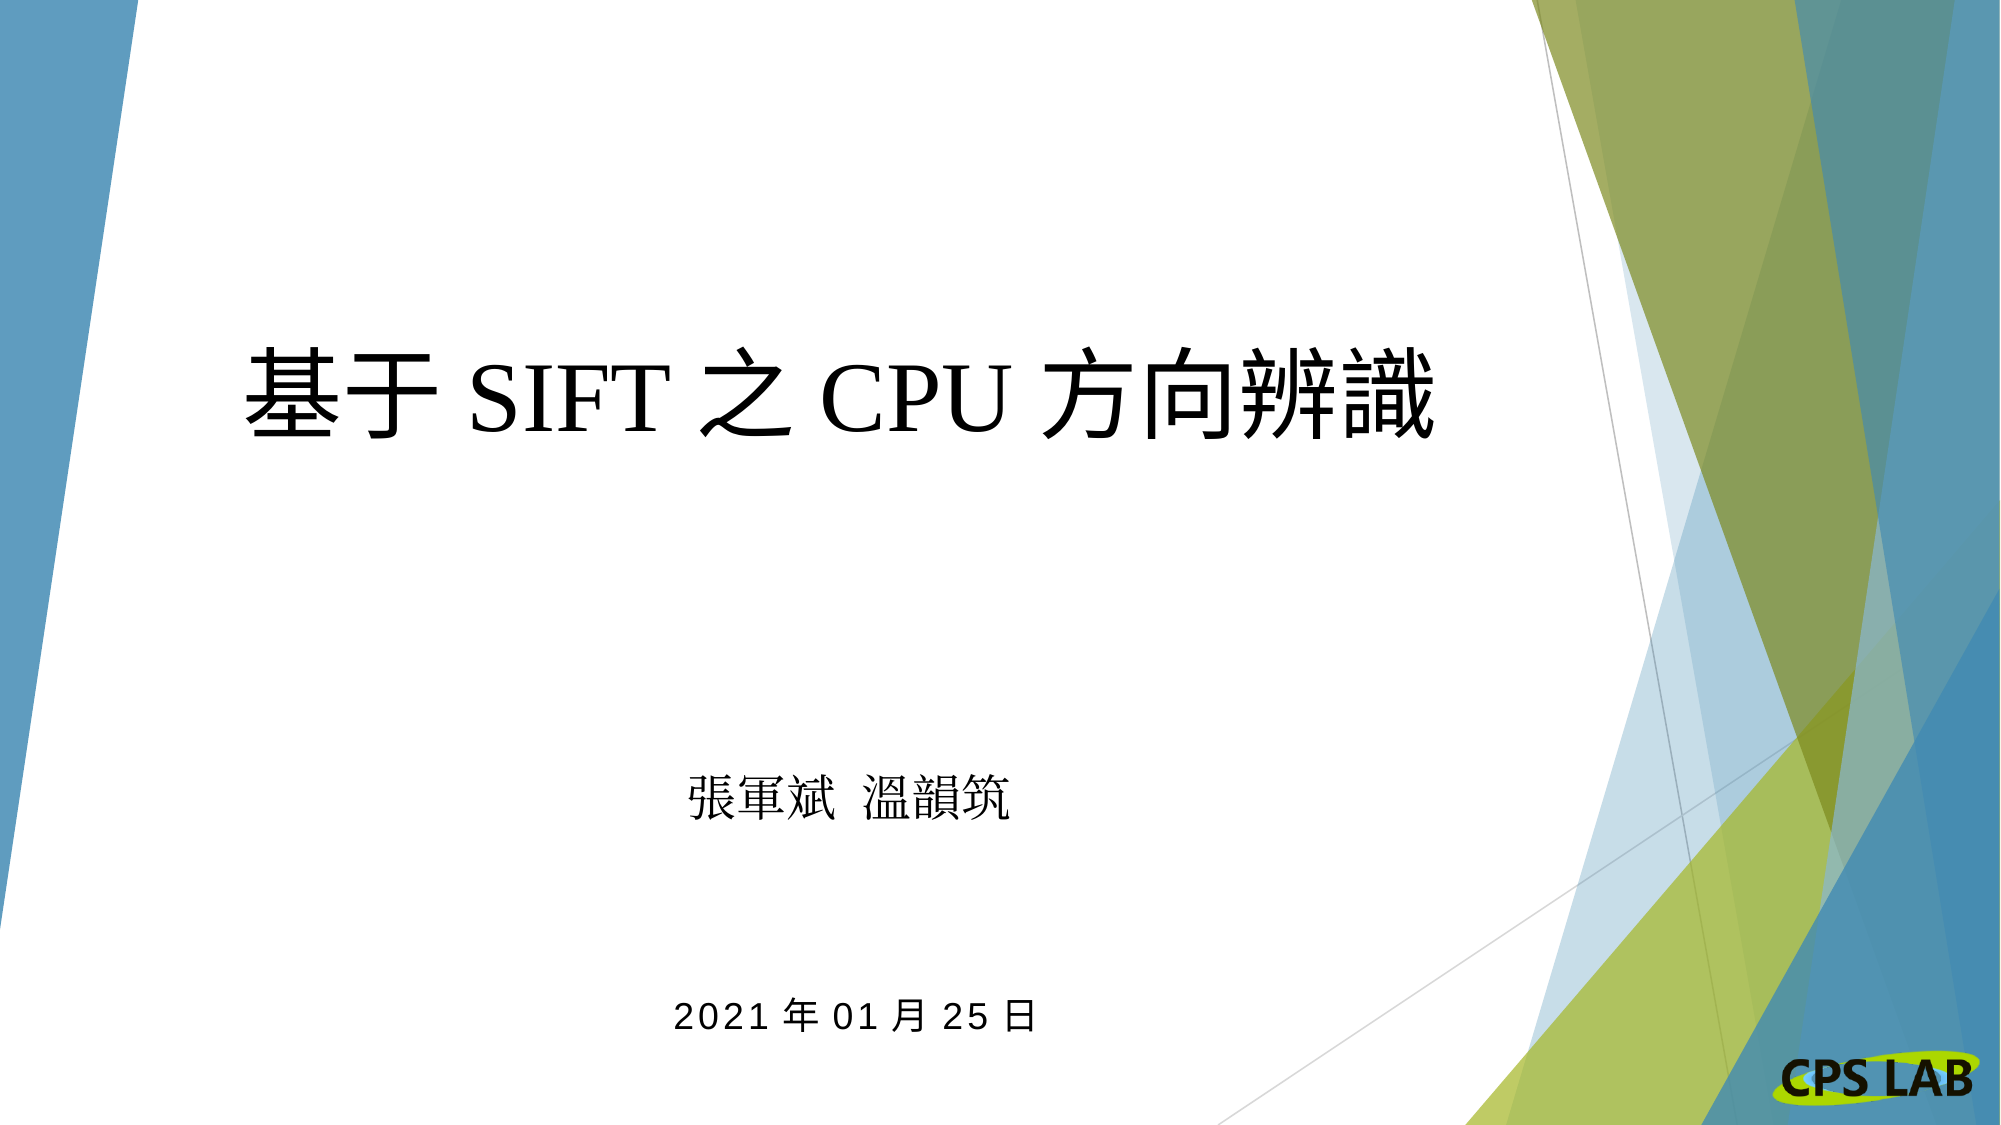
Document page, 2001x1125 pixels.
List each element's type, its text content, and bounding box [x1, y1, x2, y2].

text_box 2021年01月25日 [102, 984, 1610, 1054]
picture [1772, 1050, 1980, 1106]
subtitle 張軍斌 溫韻筑 [102, 759, 1579, 829]
title 基于SIFT之CPU方向辨識 [102, 246, 1579, 530]
